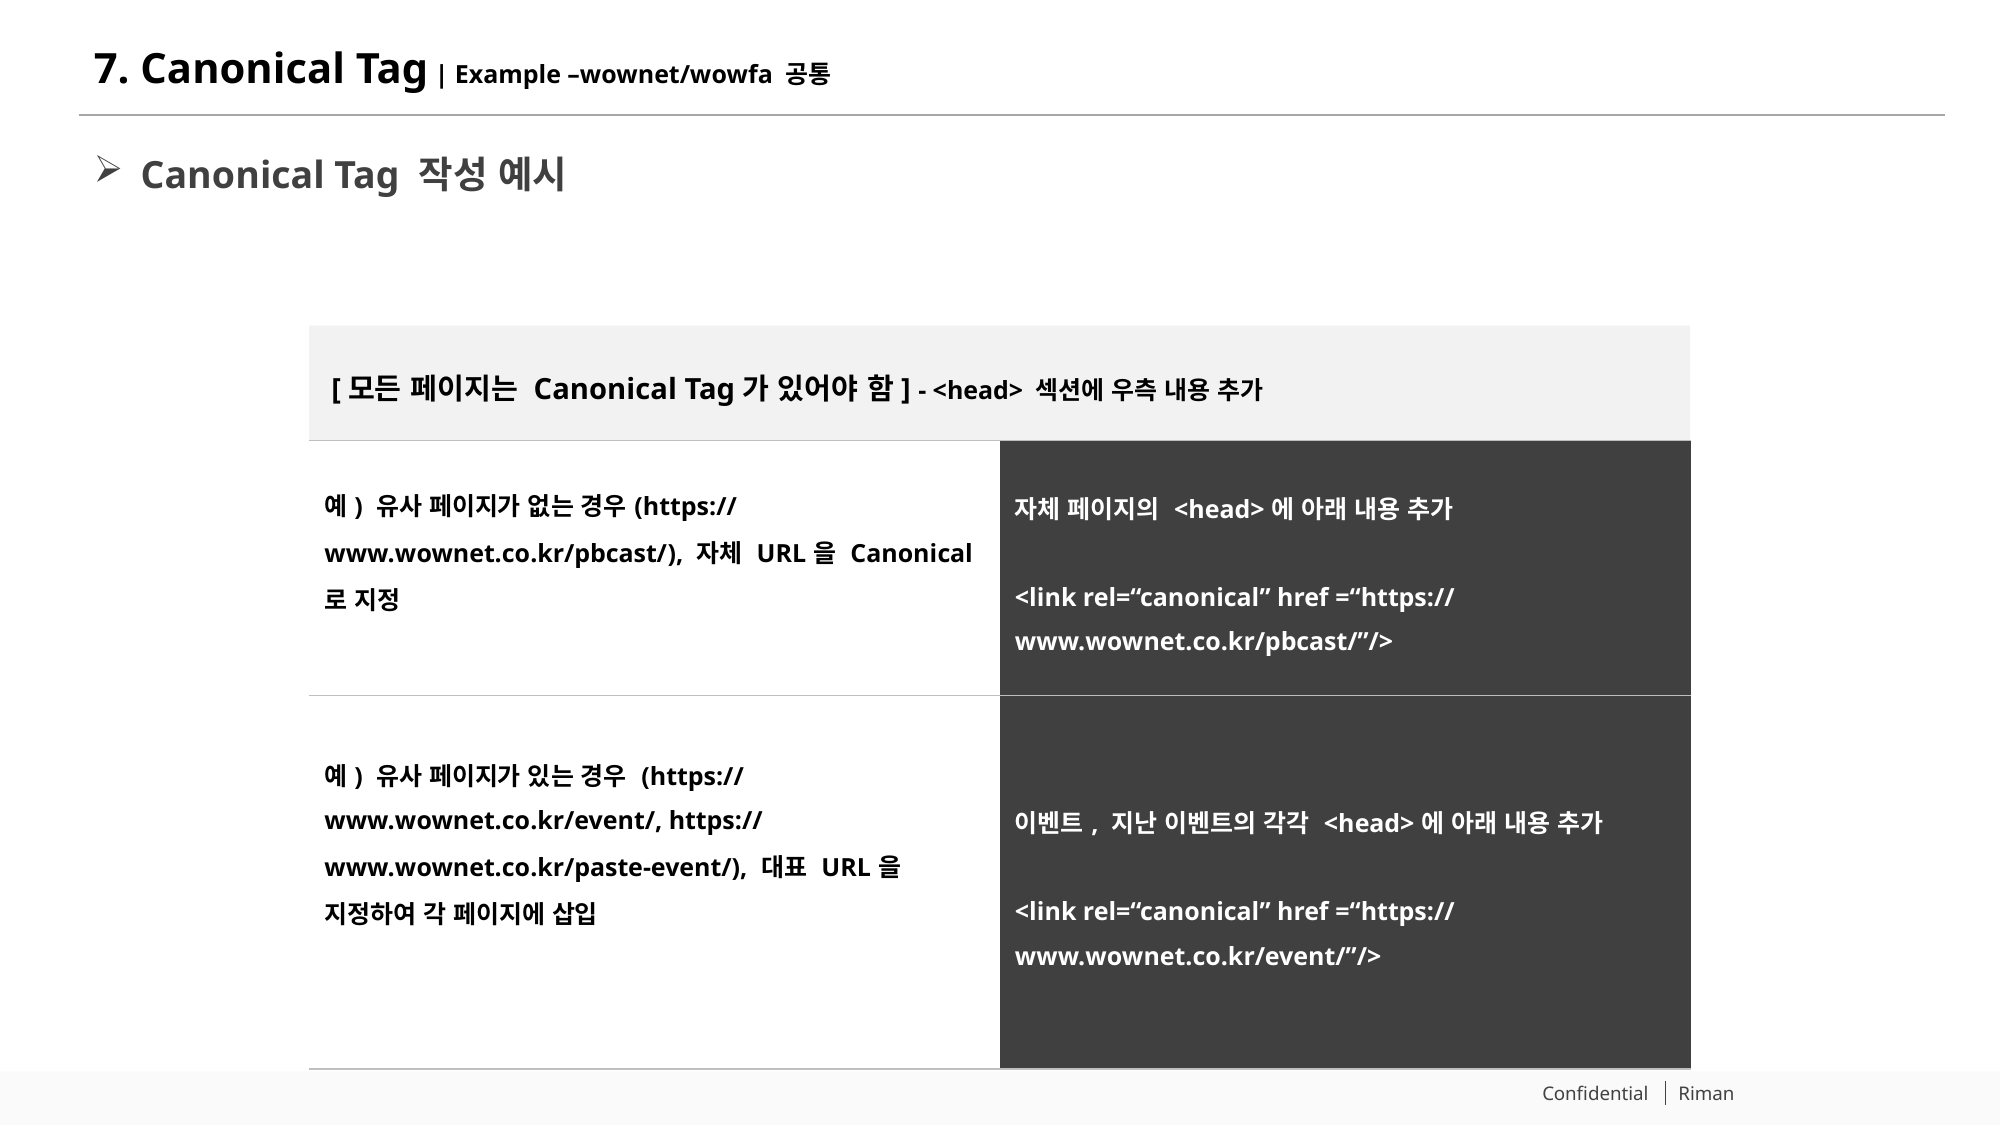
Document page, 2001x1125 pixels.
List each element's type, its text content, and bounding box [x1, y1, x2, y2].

list Canonical Tag 작성 예시 [78, 129, 1945, 1070]
text_box [모든 페이지는 Canonical Tag가 있어야 함] - <head> 섹션에 우측 내용 추가 [309, 325, 1691, 440]
title 7. Canonical Tag | Example –wownet/wowfa 공통 [78, 32, 1945, 109]
table_header 자체 페이지의 <head>에 아래 내용 추가 <link rel=“canonical” href =“https://www.wownet.co.kr/pbcast/”/> [1000, 441, 1691, 695]
table_cell 예) 유사 페이지가 있는 경우 (https://www.wownet.co.kr/event/, https://www.wownet.co.kr/paste-event/), 대표 URL을 지정하여 각 페이지에 삽입 [309, 696, 1000, 1068]
table_cell 이벤트, 지난 이벤트의 각각 <head>에 아래 내용 추가 <link rel=“canonical” href =“https://www.wownet.co.kr/event/”/> [1000, 696, 1691, 1068]
table_header 예) 유사 페이지가 없는 경우(https://www.wownet.co.kr/pbcast/), 자체 URL을 Canonical로 지정 [309, 441, 1000, 695]
